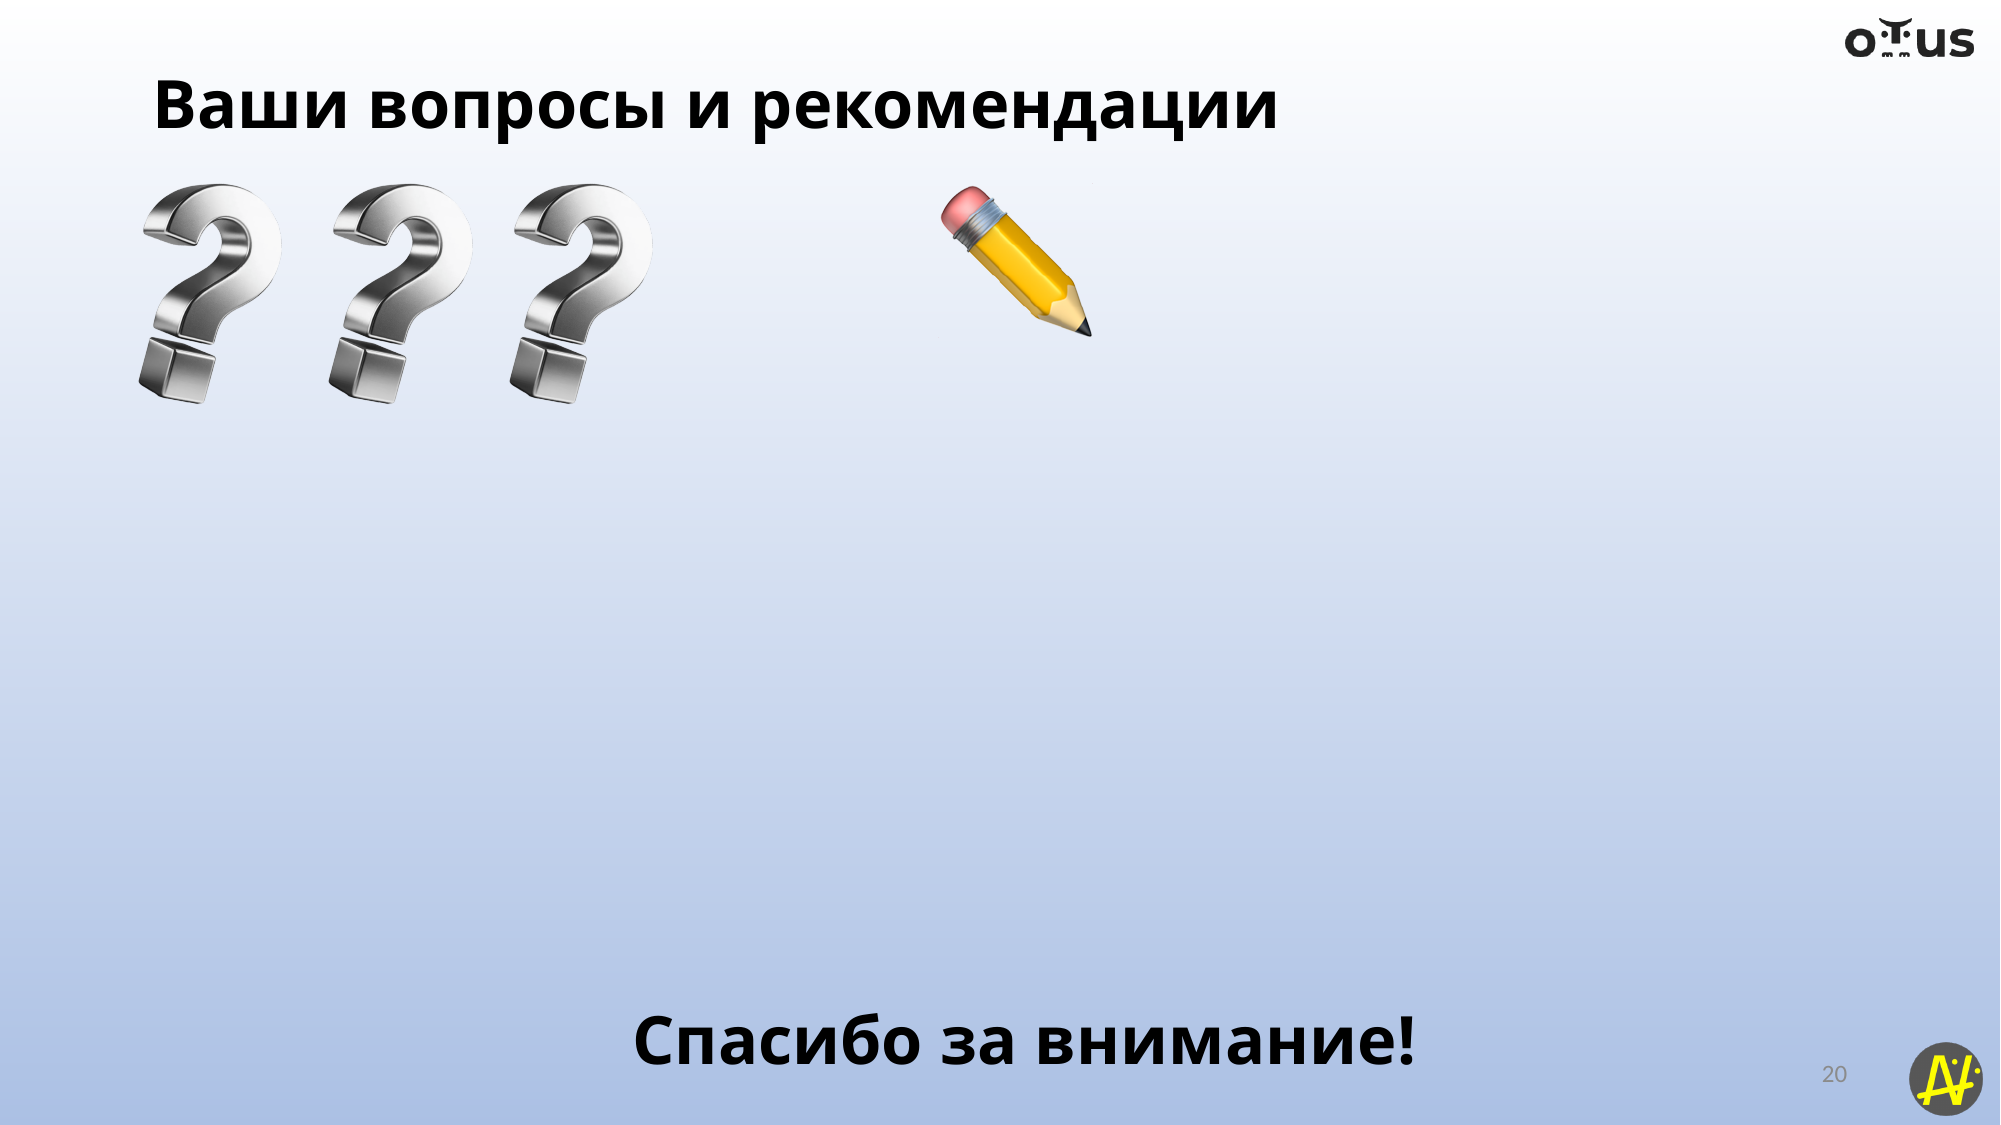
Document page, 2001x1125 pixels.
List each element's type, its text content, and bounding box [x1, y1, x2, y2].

slide_number 20 [1412, 1042, 1863, 1103]
picture [508, 183, 653, 405]
text_box Спасибо за внимание! [617, 991, 1448, 1095]
text_box Ваши вопросы и рекомендации [137, 54, 1863, 159]
picture [1845, 18, 1974, 57]
picture [137, 183, 282, 405]
picture [1909, 1042, 1983, 1116]
picture [327, 183, 473, 405]
picture [938, 183, 1093, 338]
